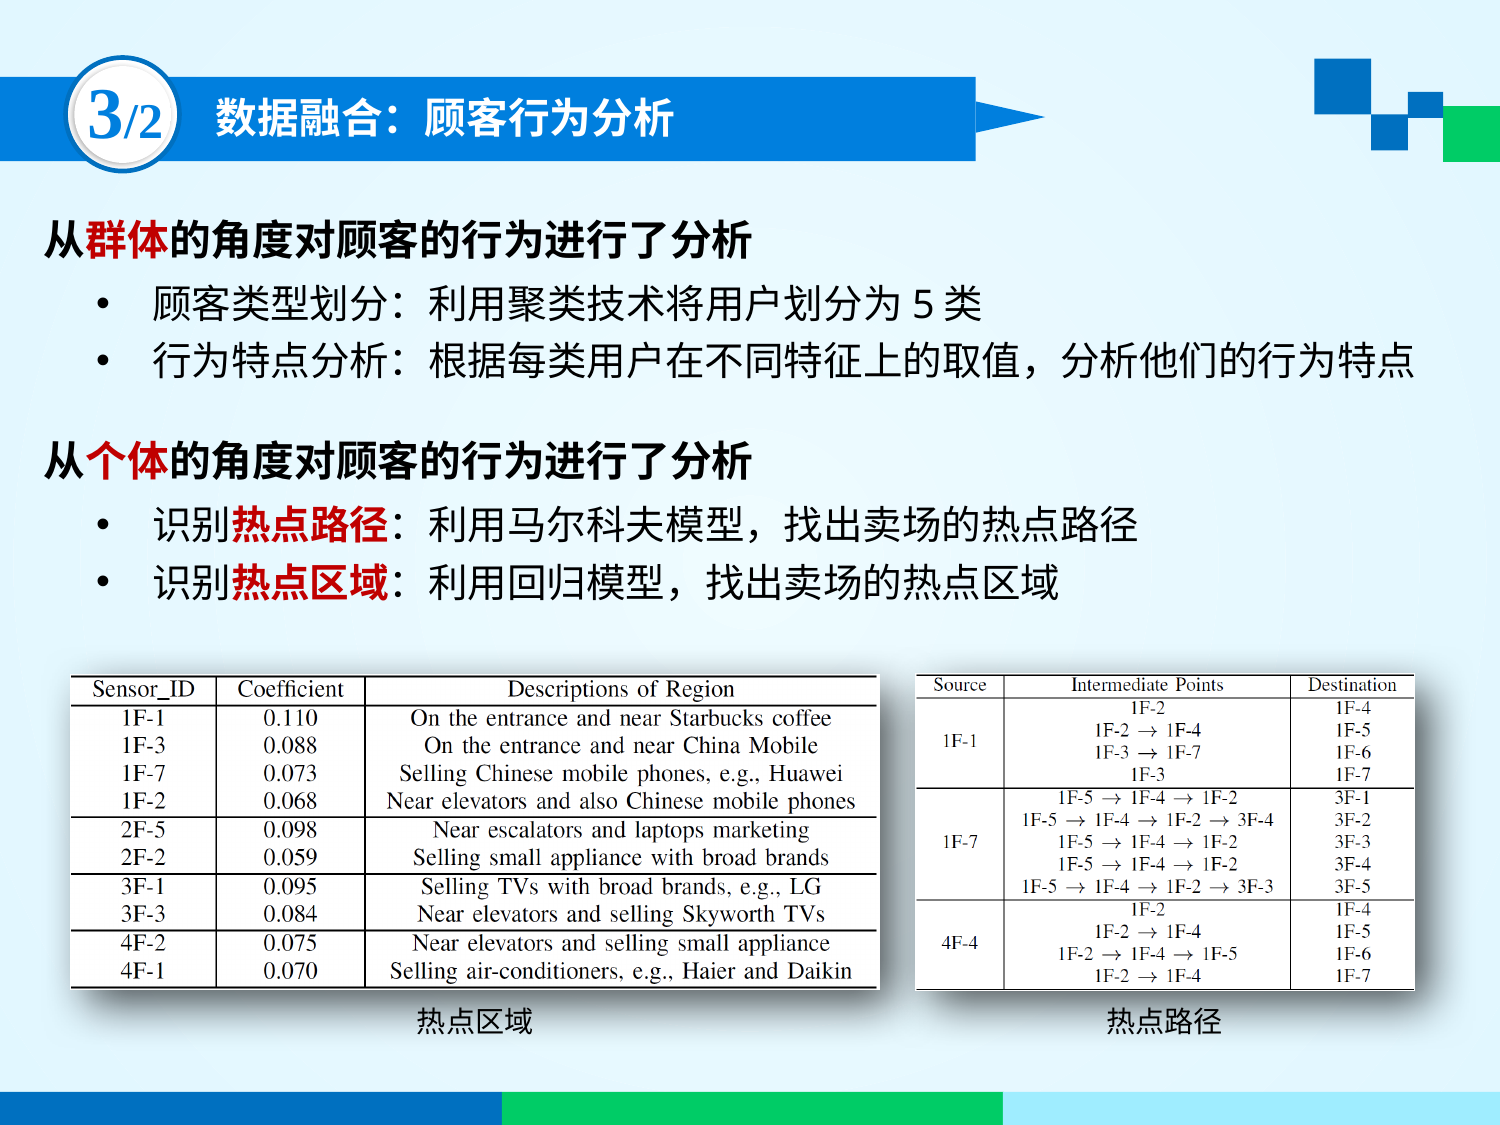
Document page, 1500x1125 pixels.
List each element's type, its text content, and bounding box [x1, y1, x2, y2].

text_box 从个体的角度对顾客的行为进行了分析 识别热点路径：利用马尔科夫模型，找出卖场的热点路径 识别热点区域：利用回归模型，找出卖场的热点区域 [29, 417, 1390, 613]
text_box 热点区域 [70, 998, 880, 1046]
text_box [206, 76, 1046, 162]
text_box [65, 57, 202, 172]
text_box [500, 1090, 1001, 1125]
picture [915, 673, 1415, 991]
text_box [0, 1090, 500, 1125]
text_box [1001, 1090, 1500, 1125]
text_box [1314, 58, 1500, 163]
text_box 从群体的角度对顾客的行为进行了分析 顾客类型划分：利用聚类技术将用户划分为5类 行为特点分析：根据每类用户在不同特征上的取值，分析他们的行为特点 [29, 196, 1436, 392]
text_box 热点路径 [915, 997, 1415, 1046]
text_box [0, 76, 60, 162]
picture [70, 674, 881, 990]
